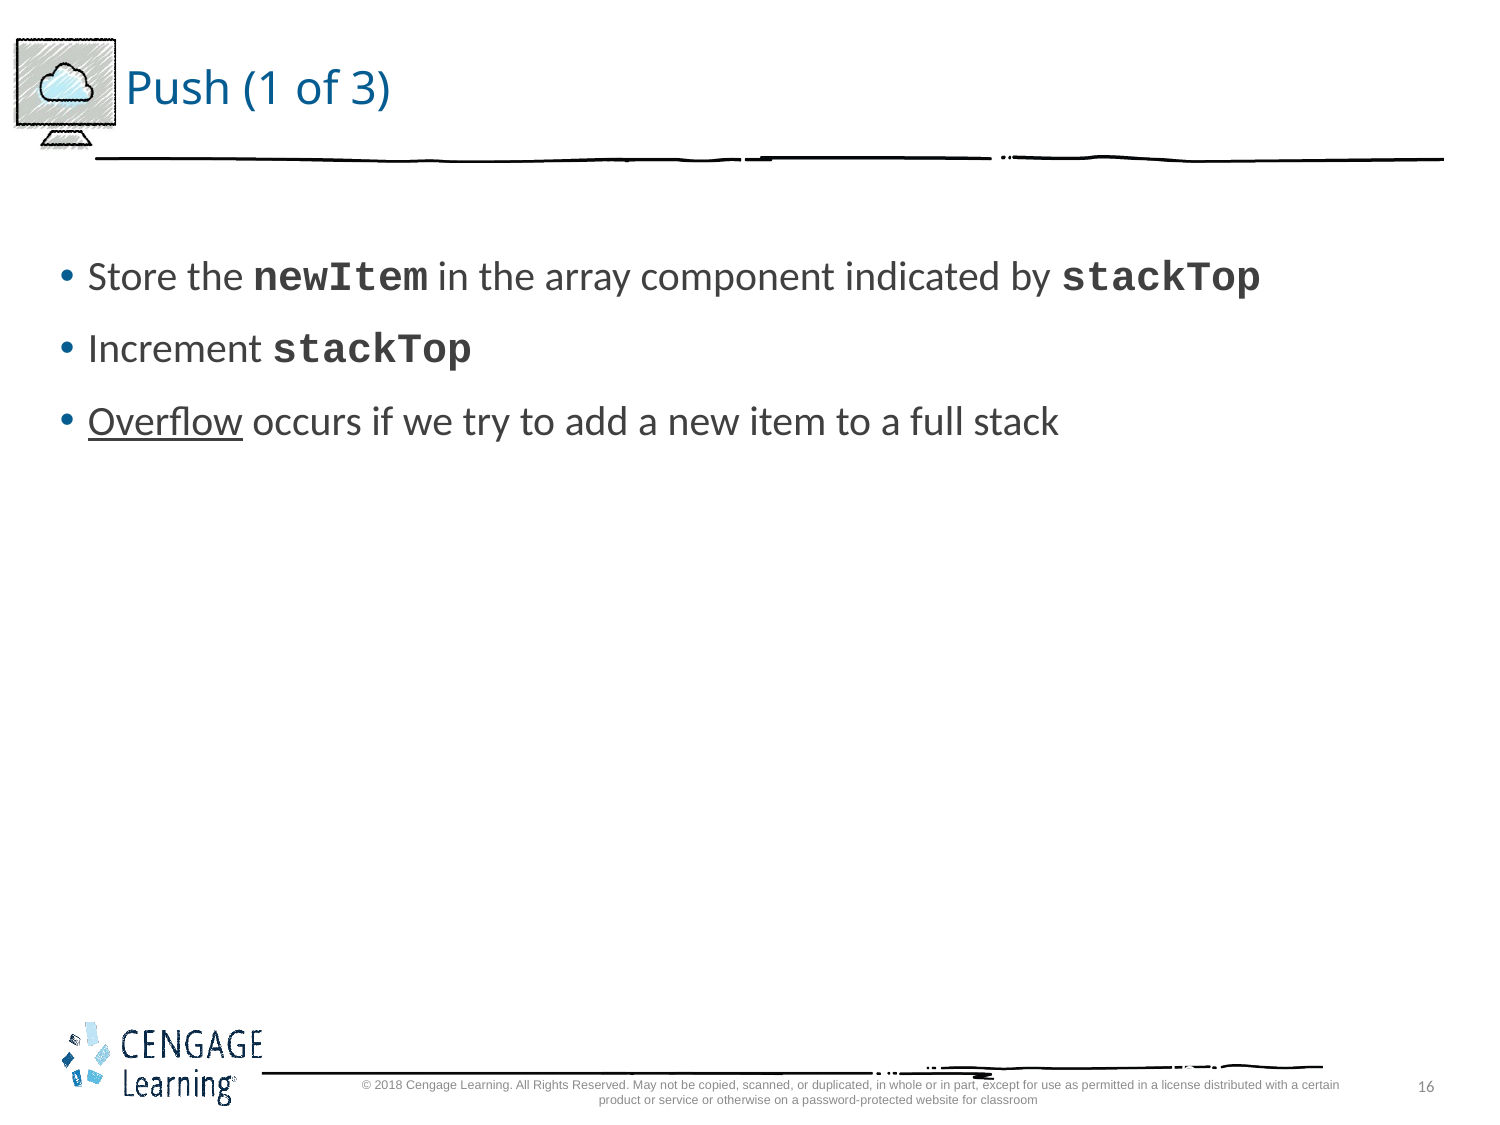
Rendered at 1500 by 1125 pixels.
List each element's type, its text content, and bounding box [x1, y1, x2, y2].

footer C++ Progra© 2018 Cengage Learning. All Rights Reserved. May not be copied, scanned, or duplicated, in whole or in part, except for use as permitted in a license distributed with a certain product or service or otherwise on a password-protected website for classroom mming: From Problem Analysis to Program Design, Seventh Edition [261, 1079, 1375, 1120]
picture [62, 1022, 1149, 1106]
slide_number 16 [1149, 1042, 1500, 1103]
picture [95, 155, 1444, 163]
title Push (1 of 3) [125, 66, 1442, 116]
picture [12, 36, 117, 151]
list Store the newItem in the array component indicated by stackTop Increment stackTop Overflow occurs if we try to add a new item to a full stack [59, 252, 1441, 447]
